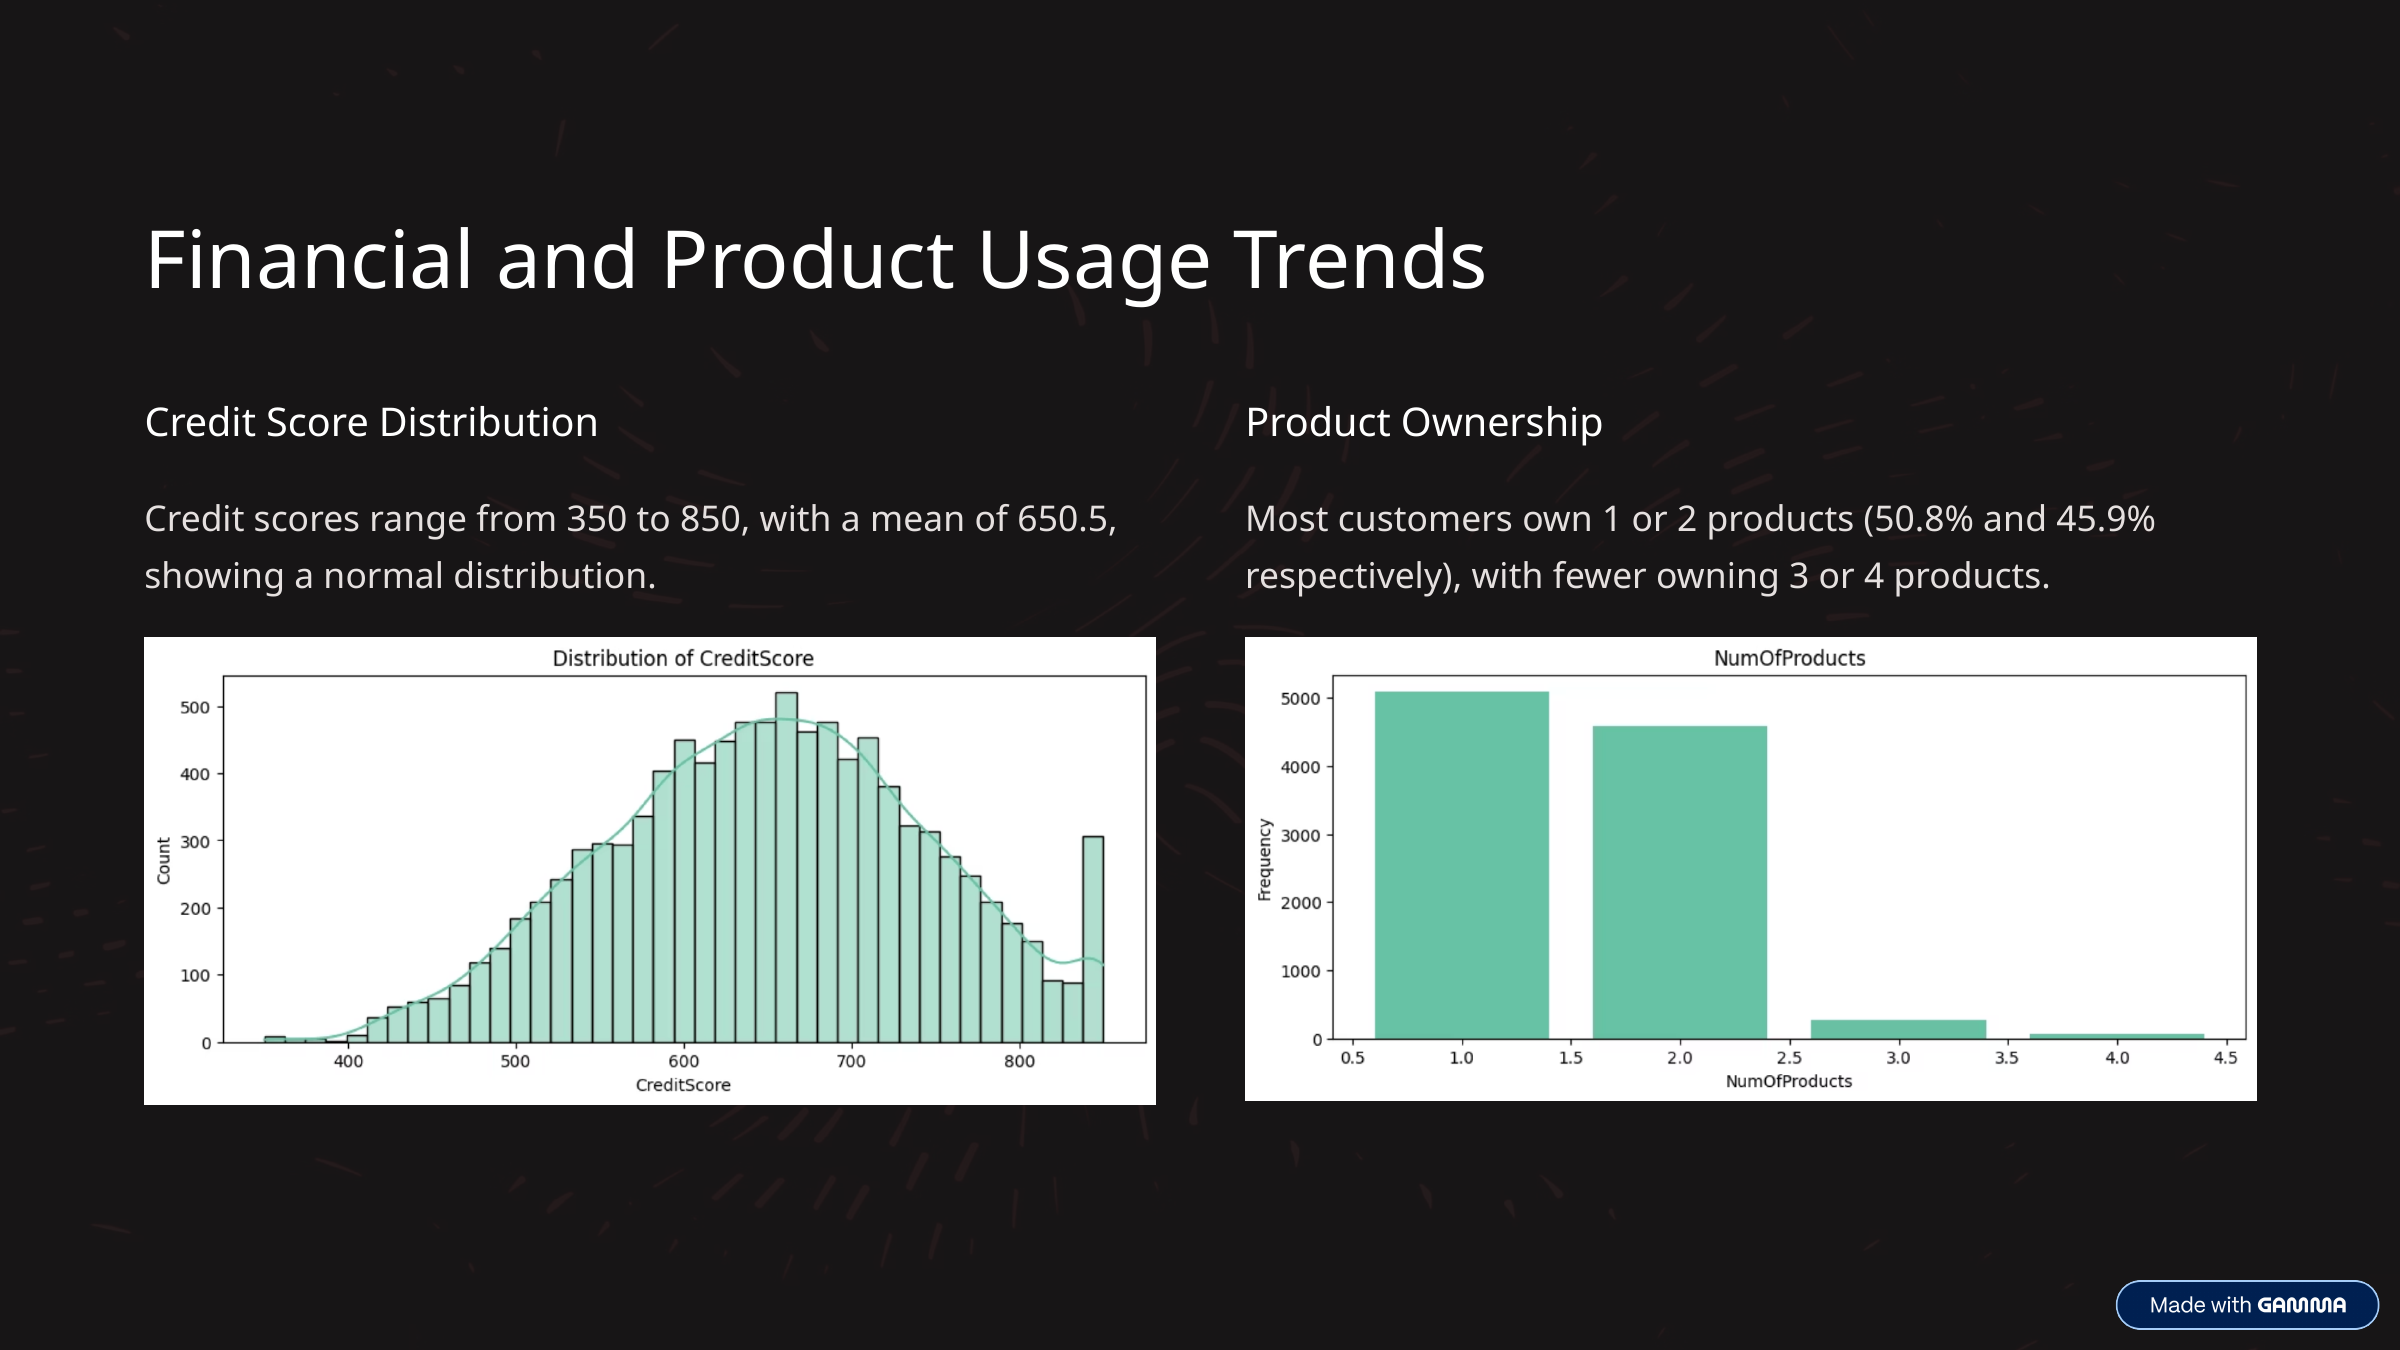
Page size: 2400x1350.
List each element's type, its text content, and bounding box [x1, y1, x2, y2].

text_box Product Ownership [1245, 394, 1647, 445]
picture [144, 637, 1156, 1106]
text_box Most customers own 1 or 2 products (50.8% and 45.9% respectively), with fewer owning 3 or 4 products. [1245, 481, 2257, 597]
text_box Financial and Product Usage Trends [144, 204, 1395, 305]
text_box Credit scores range from 350 to 850, with a mean of 650.5, showing a normal distribution. [144, 481, 1156, 597]
text_box Credit Score Distribution [144, 394, 579, 445]
picture [1245, 637, 2257, 1101]
picture [2106, 1271, 2389, 1339]
